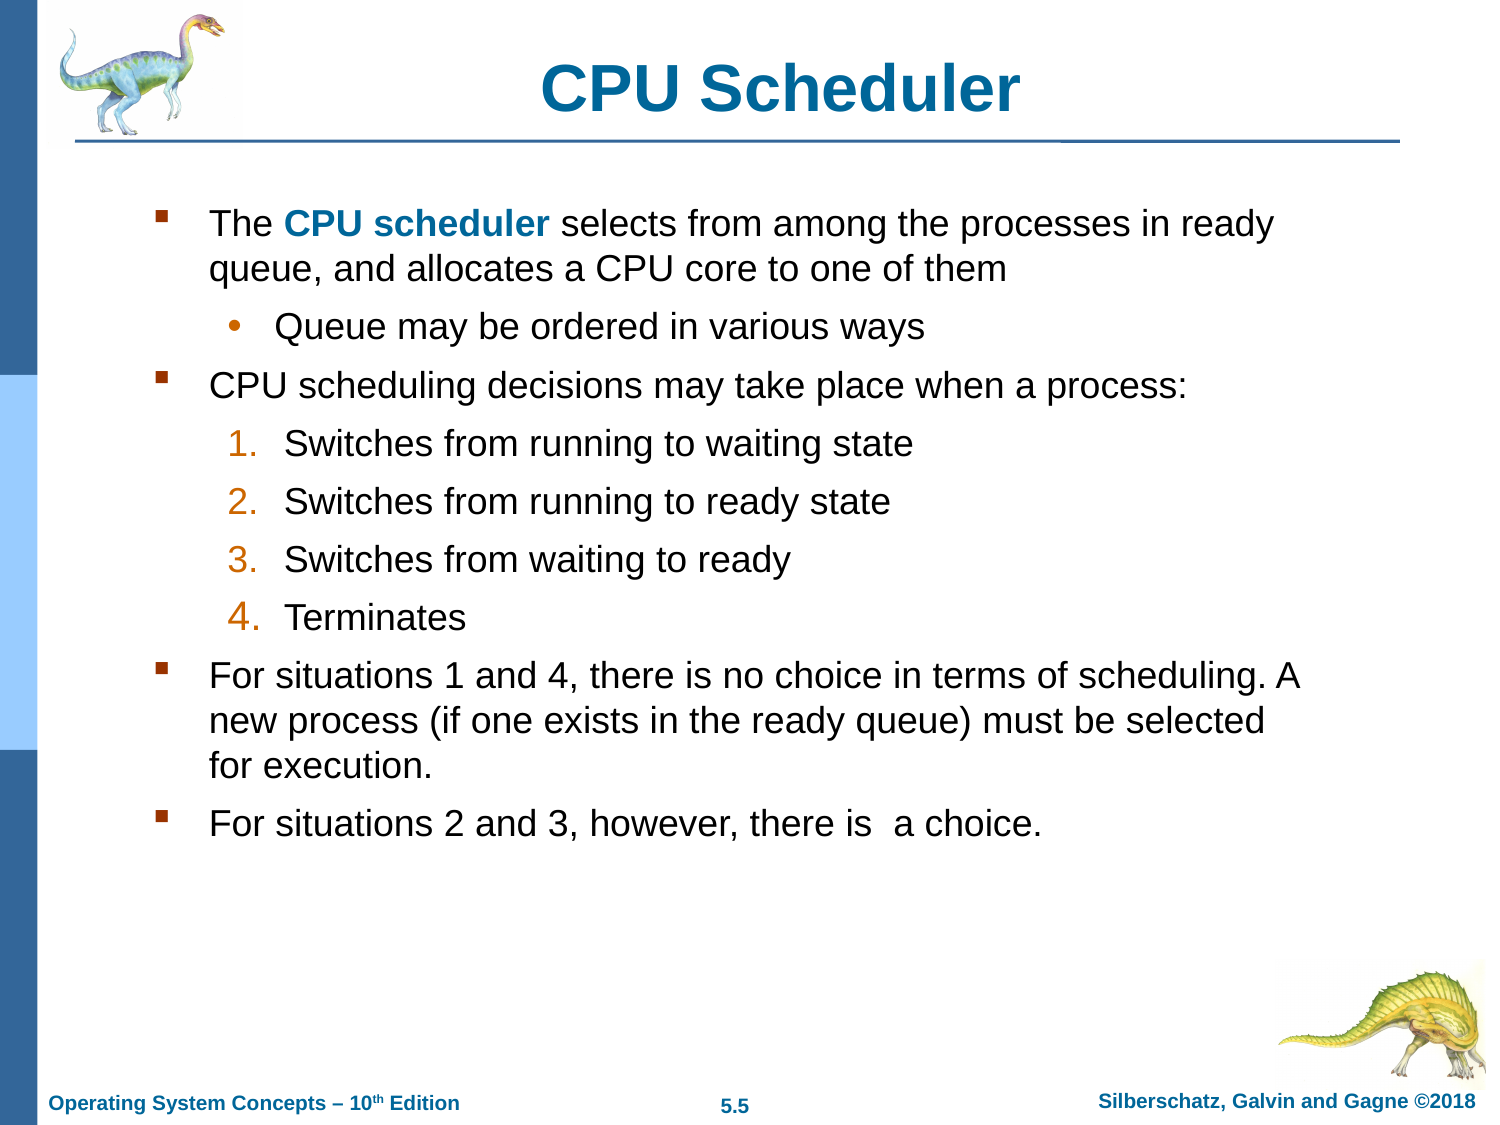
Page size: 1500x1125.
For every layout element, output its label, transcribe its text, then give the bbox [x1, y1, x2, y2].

list The CPU scheduler selects from among the processes in ready queue, and allocates a CPU core to one of them Queue may be ordered in various ways CPU scheduling decisions may take place when a process: 1. Switches from running to waiting state 2. Switches from running to ready state 3. Switches from waiting to ready Terminates For situations 1 and 4, there is no choice in terms of scheduling. A new process (if one exists in the ready queue) must be selected for execution. For situations 2 and 3, however, there is a choice. [137, 191, 1324, 981]
picture [46, 0, 243, 149]
title CPU Scheduler [137, 37, 1425, 133]
picture [1275, 959, 1486, 1090]
